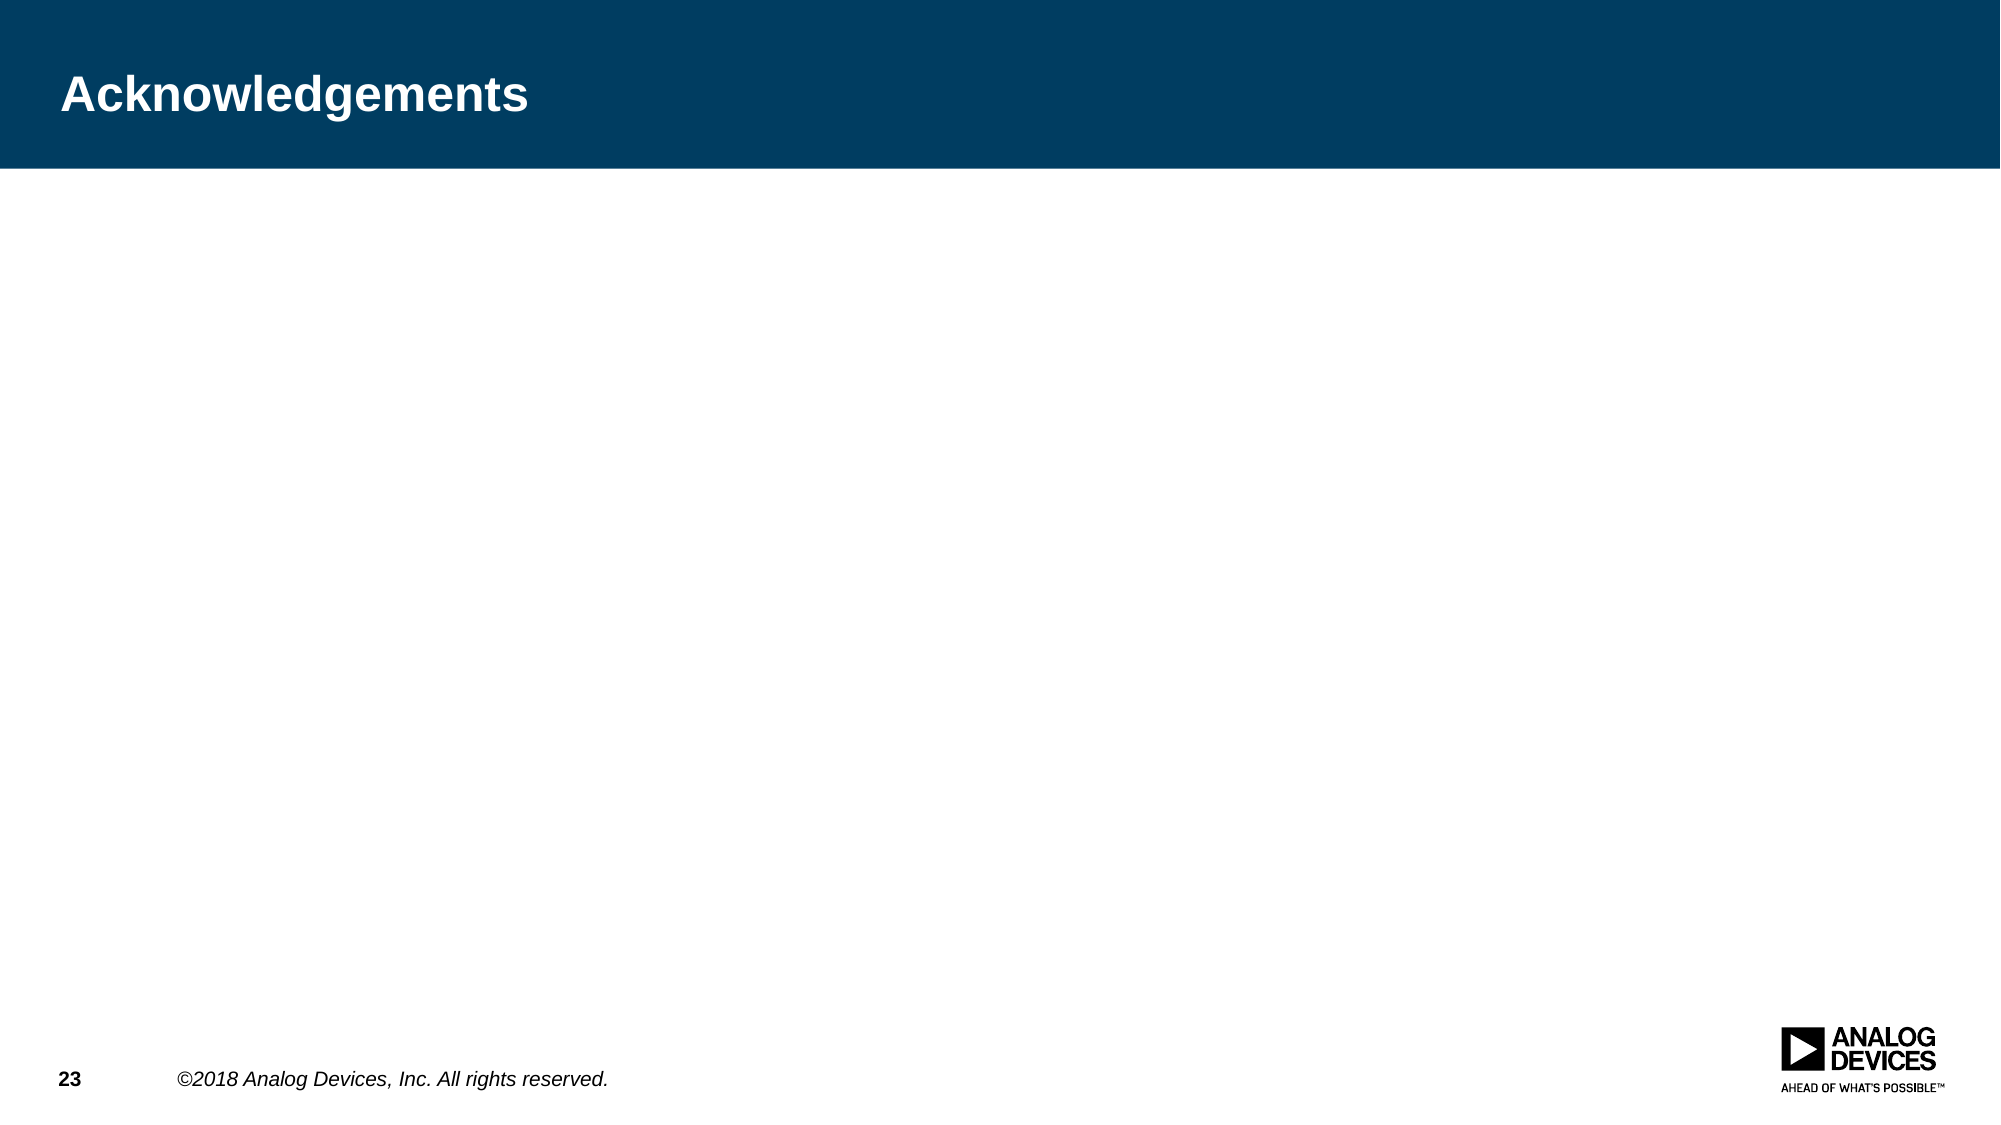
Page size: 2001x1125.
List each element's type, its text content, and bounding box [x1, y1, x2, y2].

footer ©2018 Analog Devices, Inc. All rights reserved. [177, 1037, 971, 1092]
slide_number 23 [58, 1037, 115, 1092]
title Acknowledgements [0, 0, 2000, 169]
